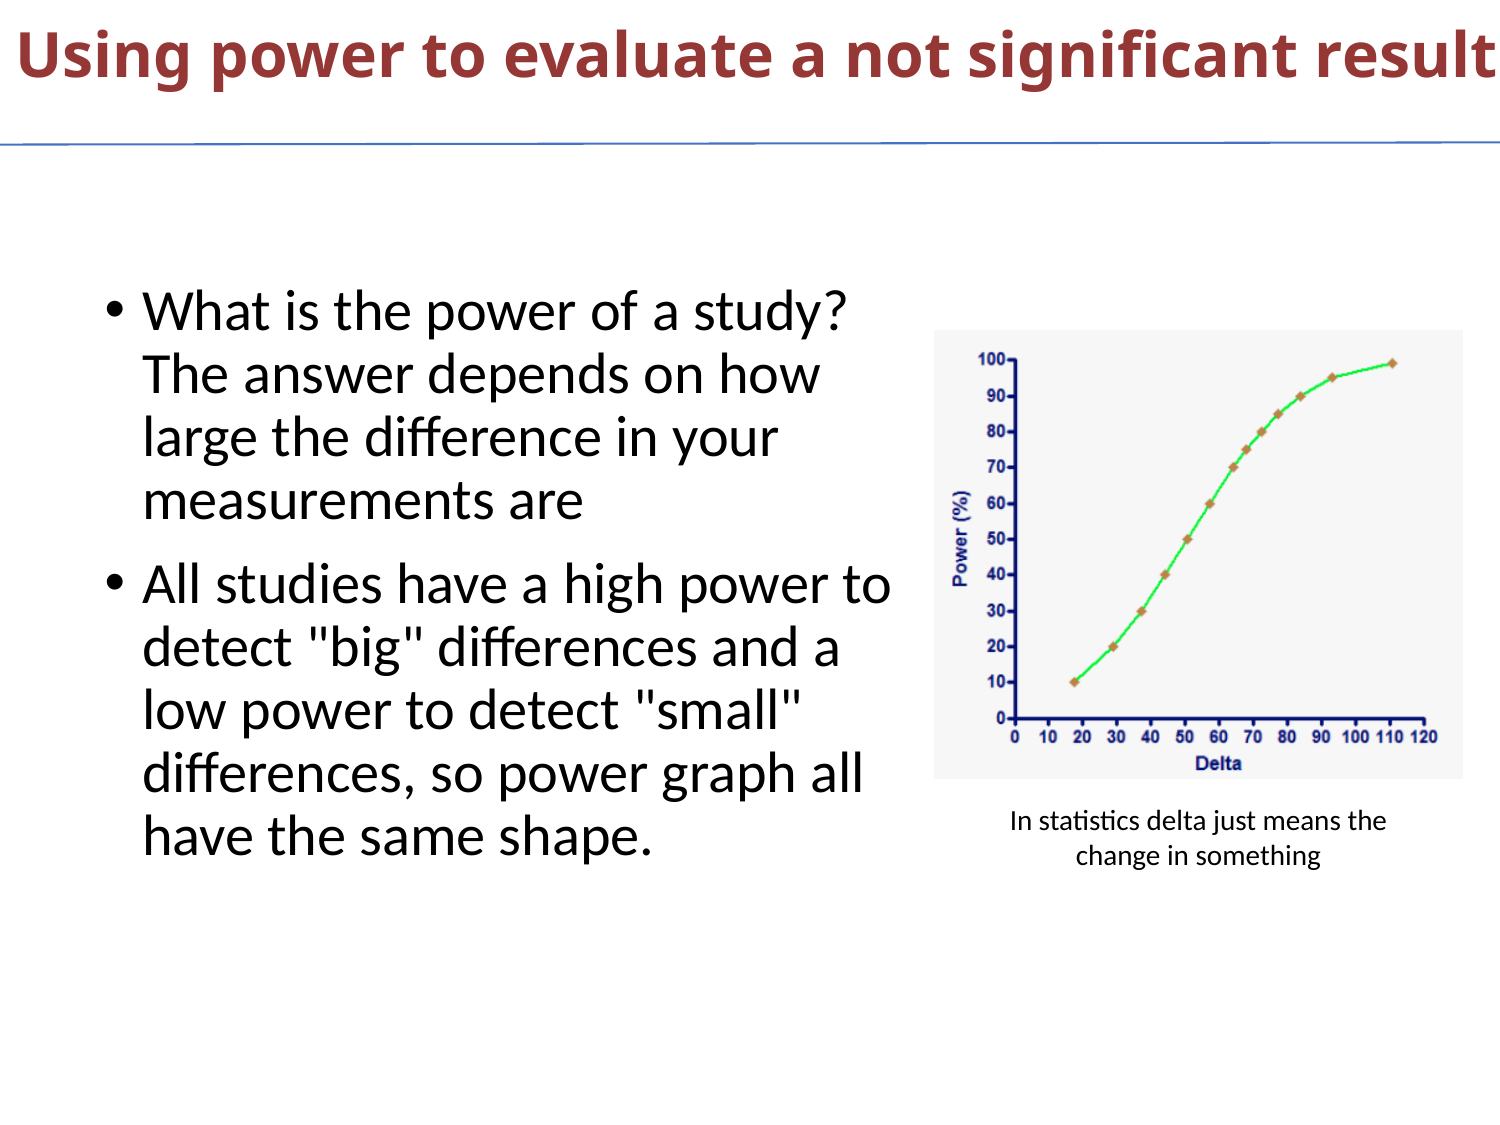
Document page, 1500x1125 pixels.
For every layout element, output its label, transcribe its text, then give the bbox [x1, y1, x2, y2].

list What is the power of a study? The answer depends on how large the difference in your measurements are All studies have a high power to detect "big" differences and a low power to detect "small" differences, so power graph all have the same shape. [89, 272, 935, 987]
picture [934, 330, 1463, 779]
text_box In statistics delta just means the change in something [957, 793, 1440, 879]
text_box Using power to evaluate a not significant result [0, 7, 1500, 99]
